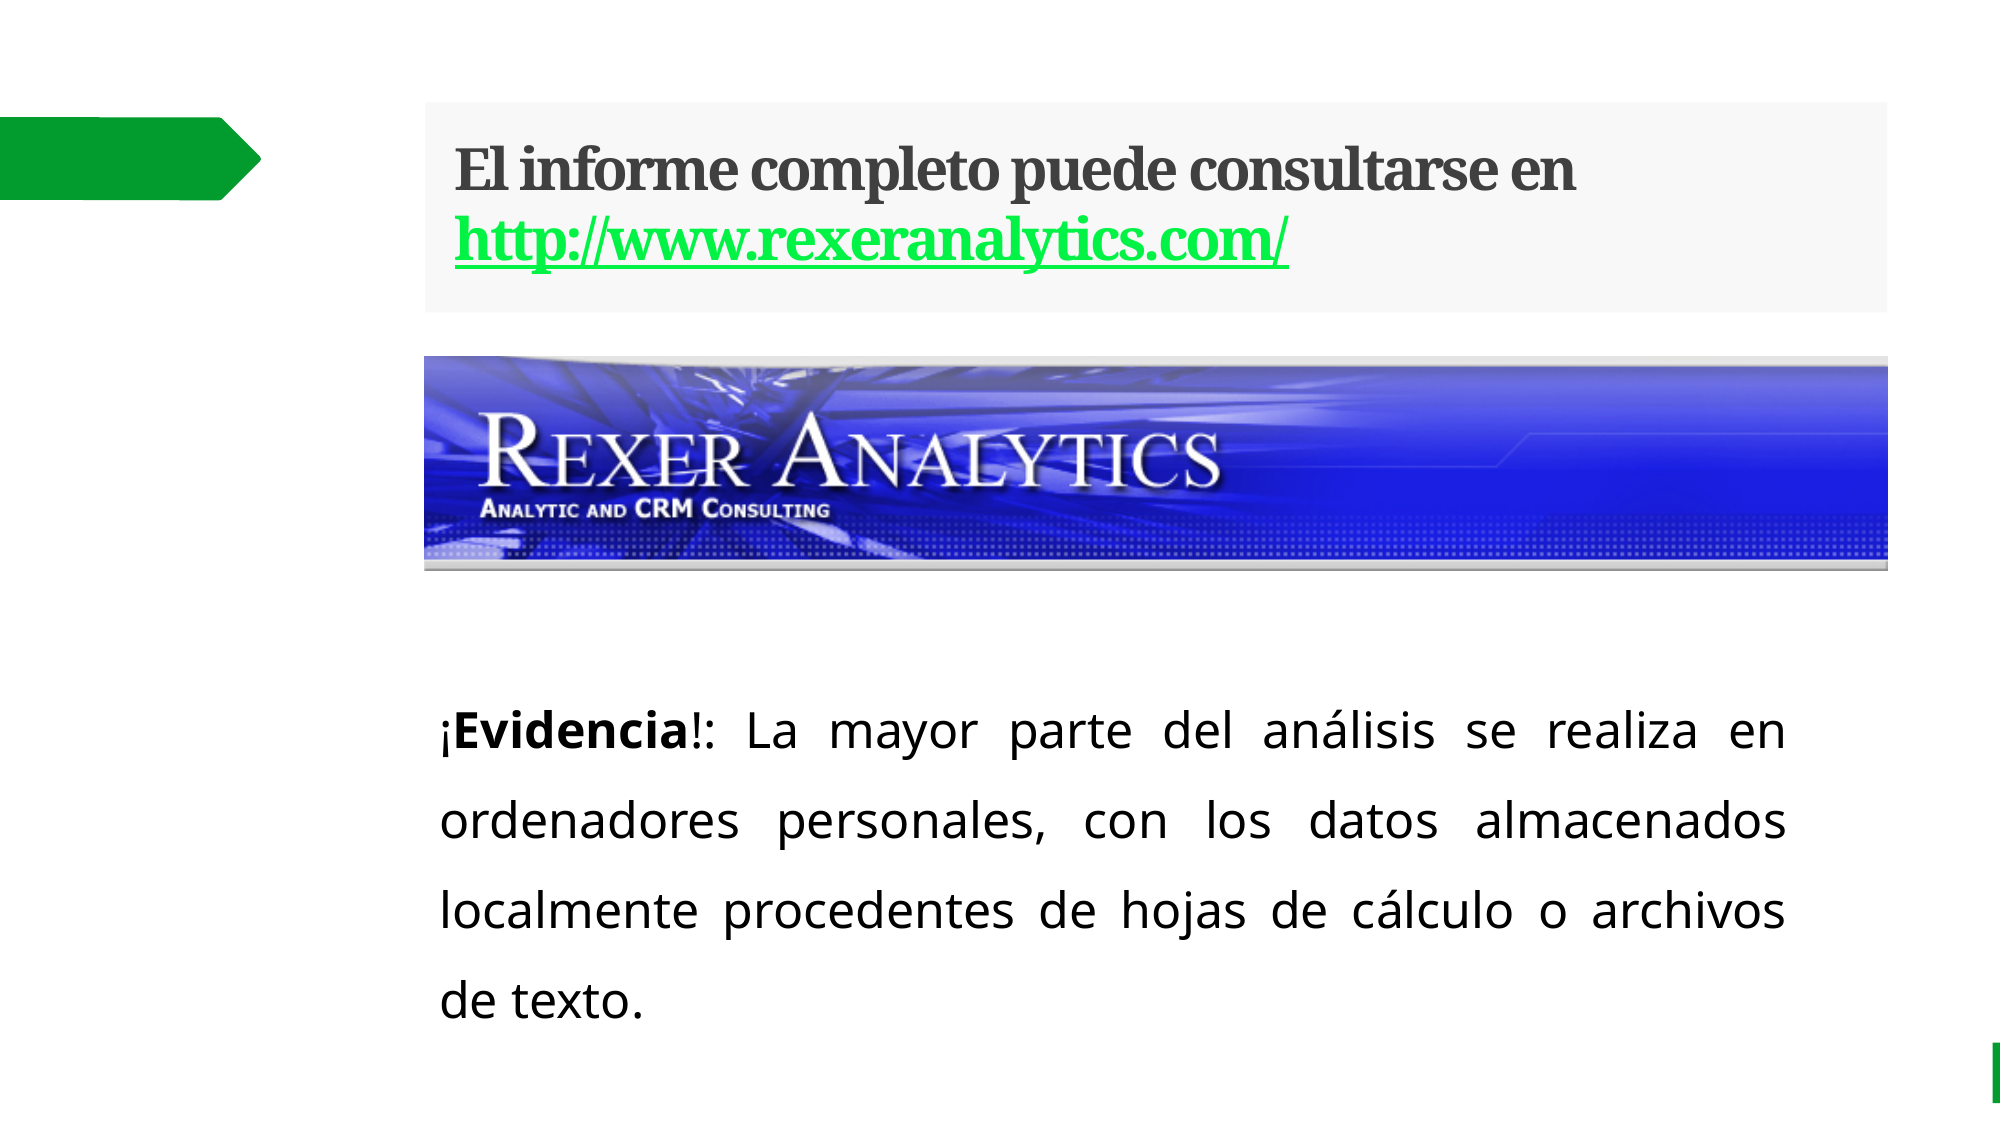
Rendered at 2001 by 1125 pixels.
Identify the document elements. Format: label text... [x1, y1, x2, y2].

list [424, 356, 1888, 571]
text_box ¡Evidencia!: La mayor parte del análisis se realiza en ordenadores personales, con los datos almacenados localmente procedentes de hojas de cálculo o archivos de texto. [424, 661, 1803, 1037]
title El informe completo puede consultarse en http://www.rexeranalytics.com/ [425, 102, 1888, 313]
